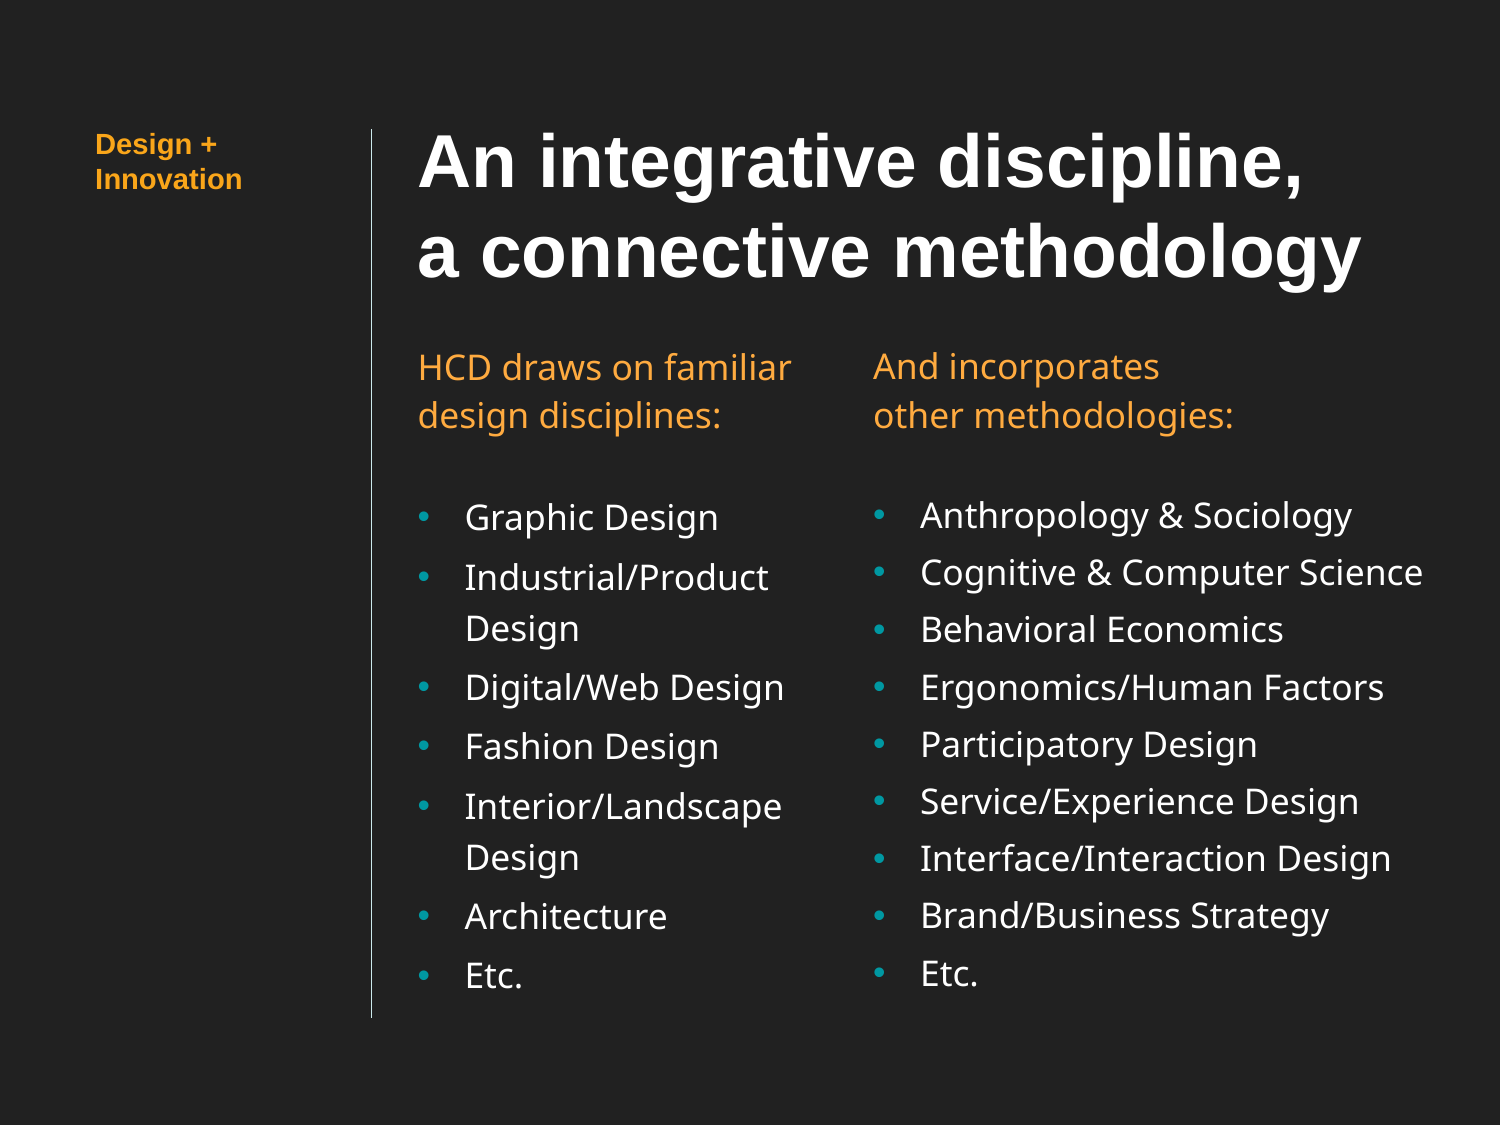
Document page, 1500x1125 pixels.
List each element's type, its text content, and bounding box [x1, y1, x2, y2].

text_box And incorporates other methodologies: Anthropology & Sociology Cognitive & Computer Science Behavioral Economics Ergonomics/Human Factors Participatory Design Service/Experience Design Interface/Interaction Design Brand/Business Strategy Etc. [858, 323, 1449, 1018]
list HCD draws on familiar design disciplines: Graphic Design Industrial/Product Design Digital/Web Design Fashion Design Interior/Landscape Design Architecture Etc. [402, 324, 859, 1019]
title An integrative discipline, a connective methodology [402, 96, 1450, 324]
text_box Design + Innovation [80, 109, 350, 210]
